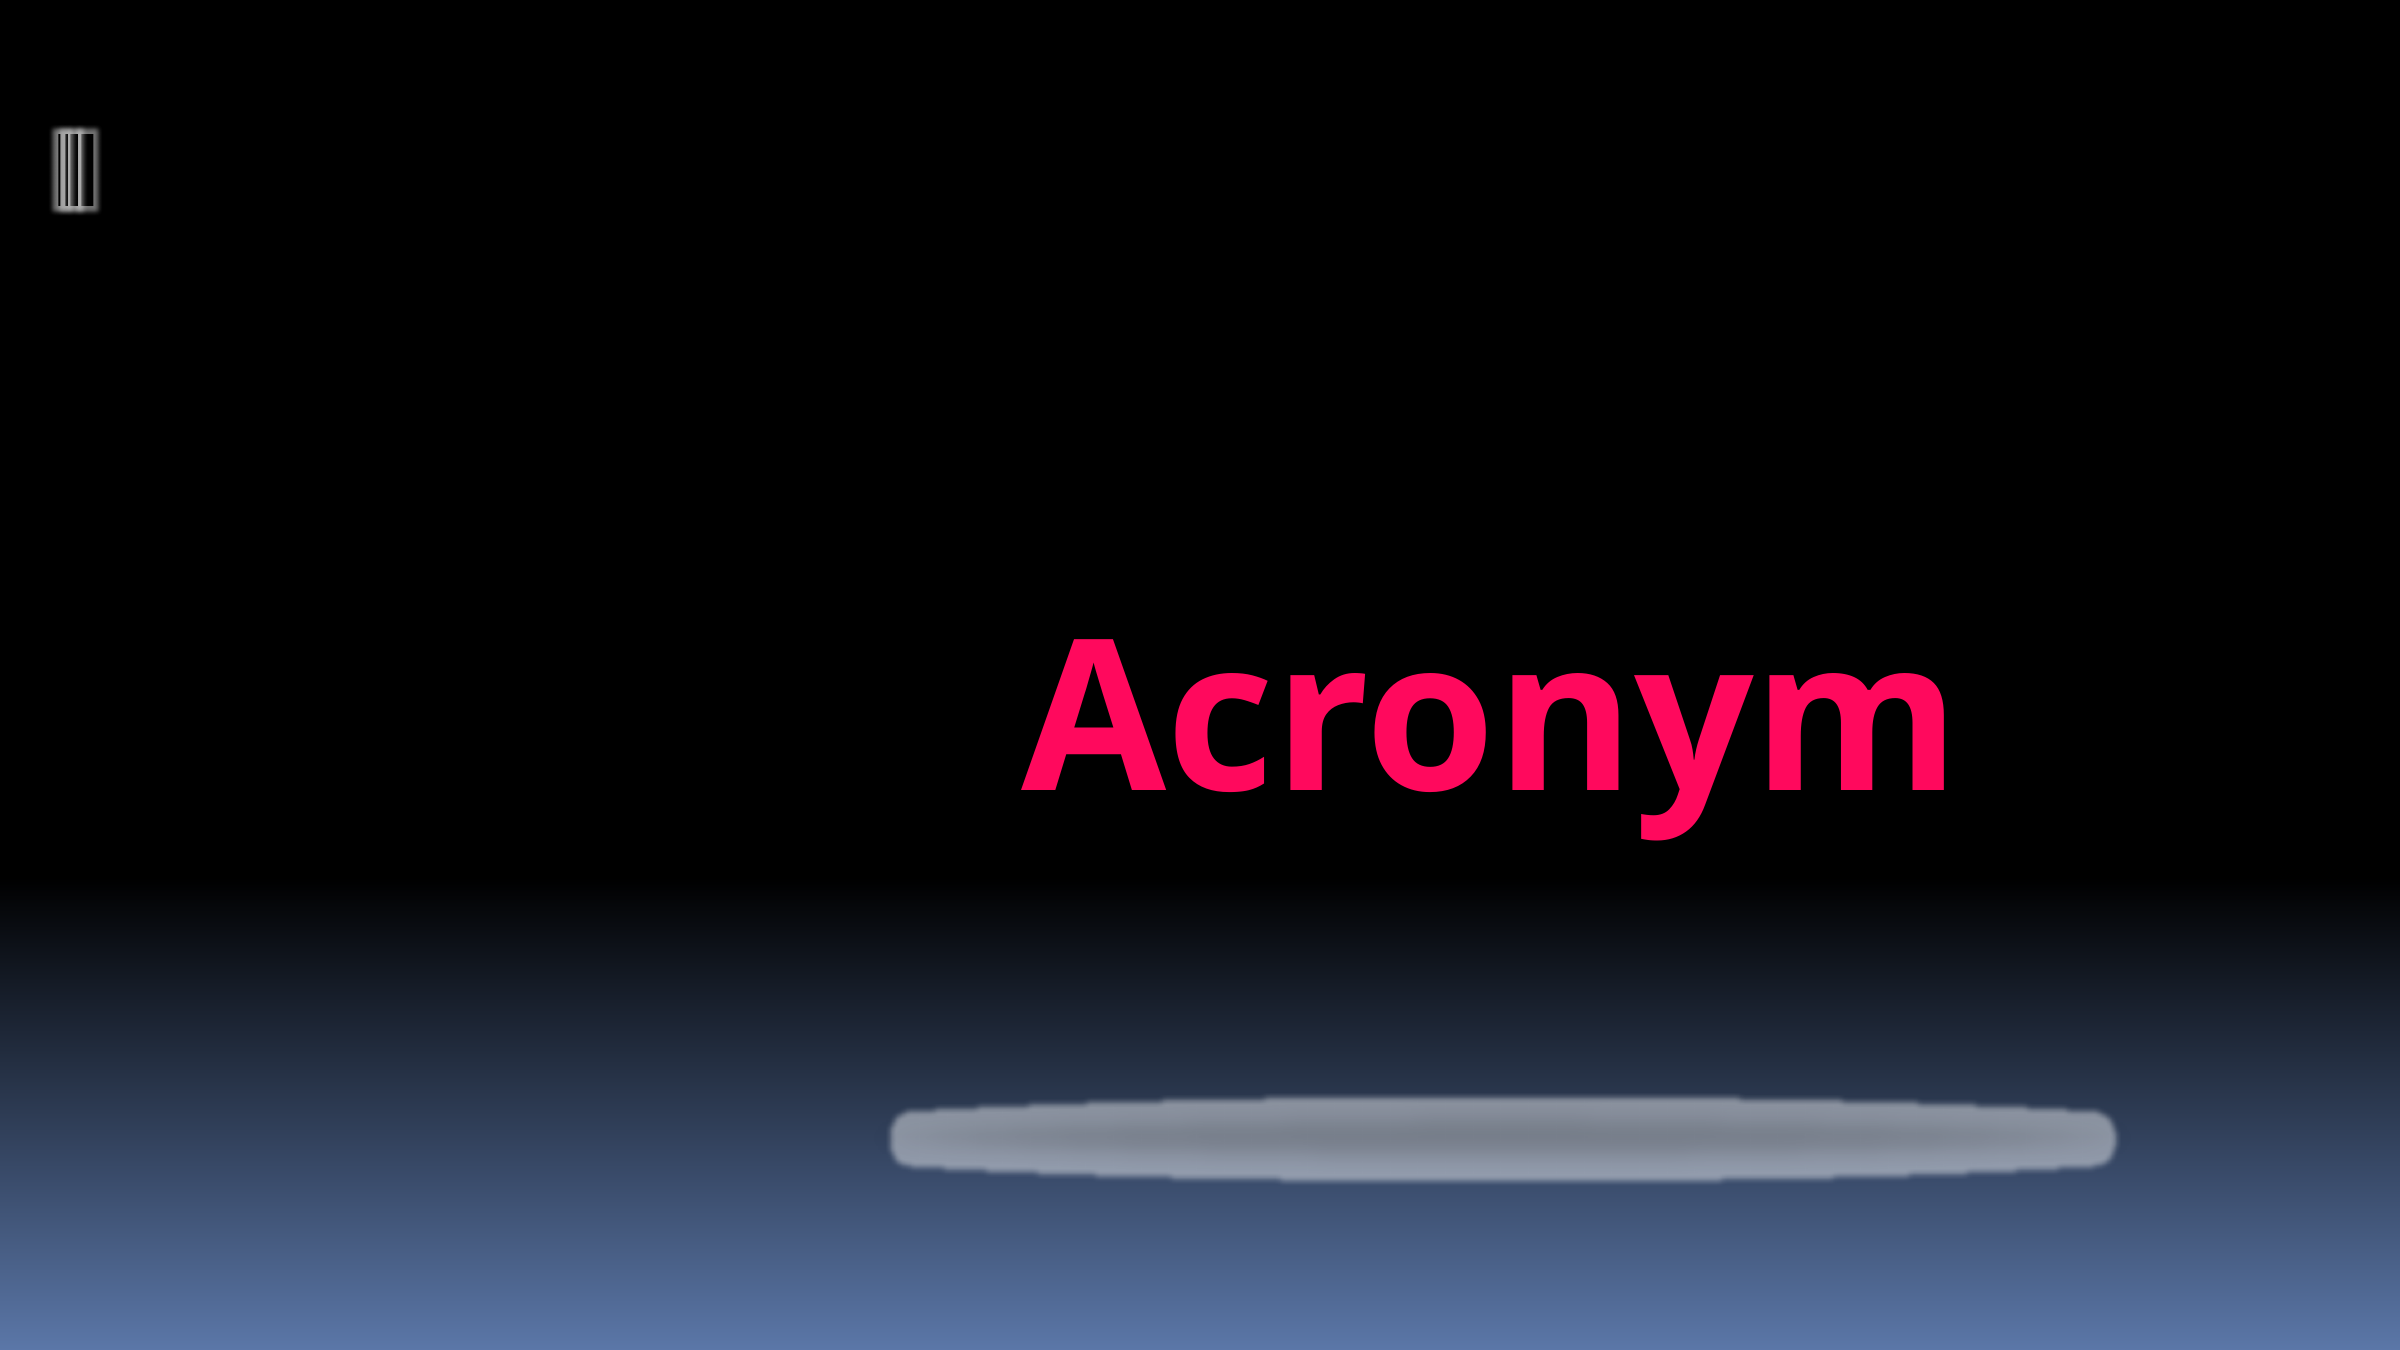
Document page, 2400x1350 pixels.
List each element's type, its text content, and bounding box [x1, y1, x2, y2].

subtitle Acronym [699, 557, 2281, 856]
